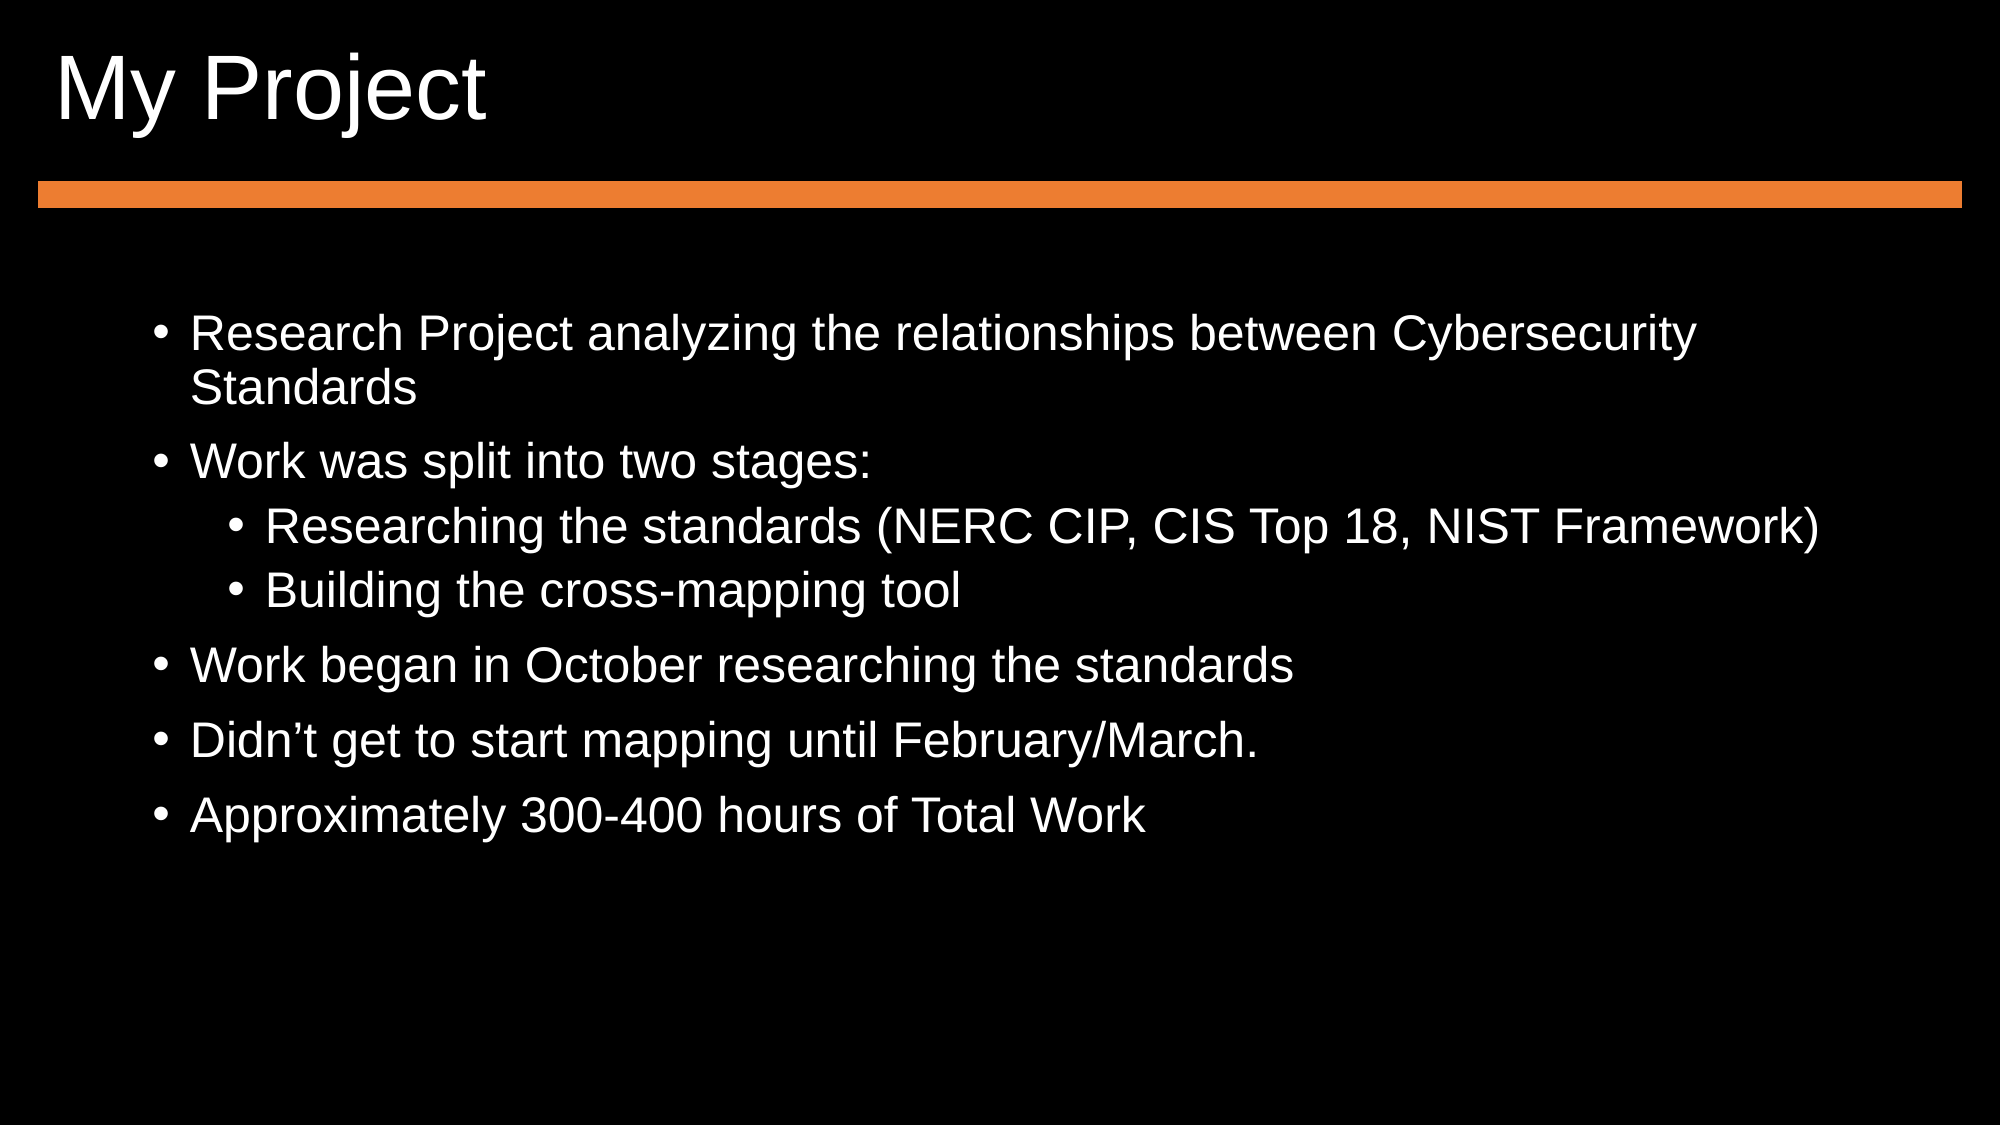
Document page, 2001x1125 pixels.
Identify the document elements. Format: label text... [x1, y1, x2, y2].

text_box [38, 181, 1962, 208]
list Research Project analyzing the relationships between Cybersecurity Standards Work was split into two stages: Researching the standards (NERC CIP, CIS Top 18, NIST Framework) Building the cross-mapping tool Work began in October researching the standards Didn’t get to start mapping until February/March. Approximately 300-400 hours of Total Work [137, 299, 1863, 1014]
title My Project [39, 35, 751, 145]
